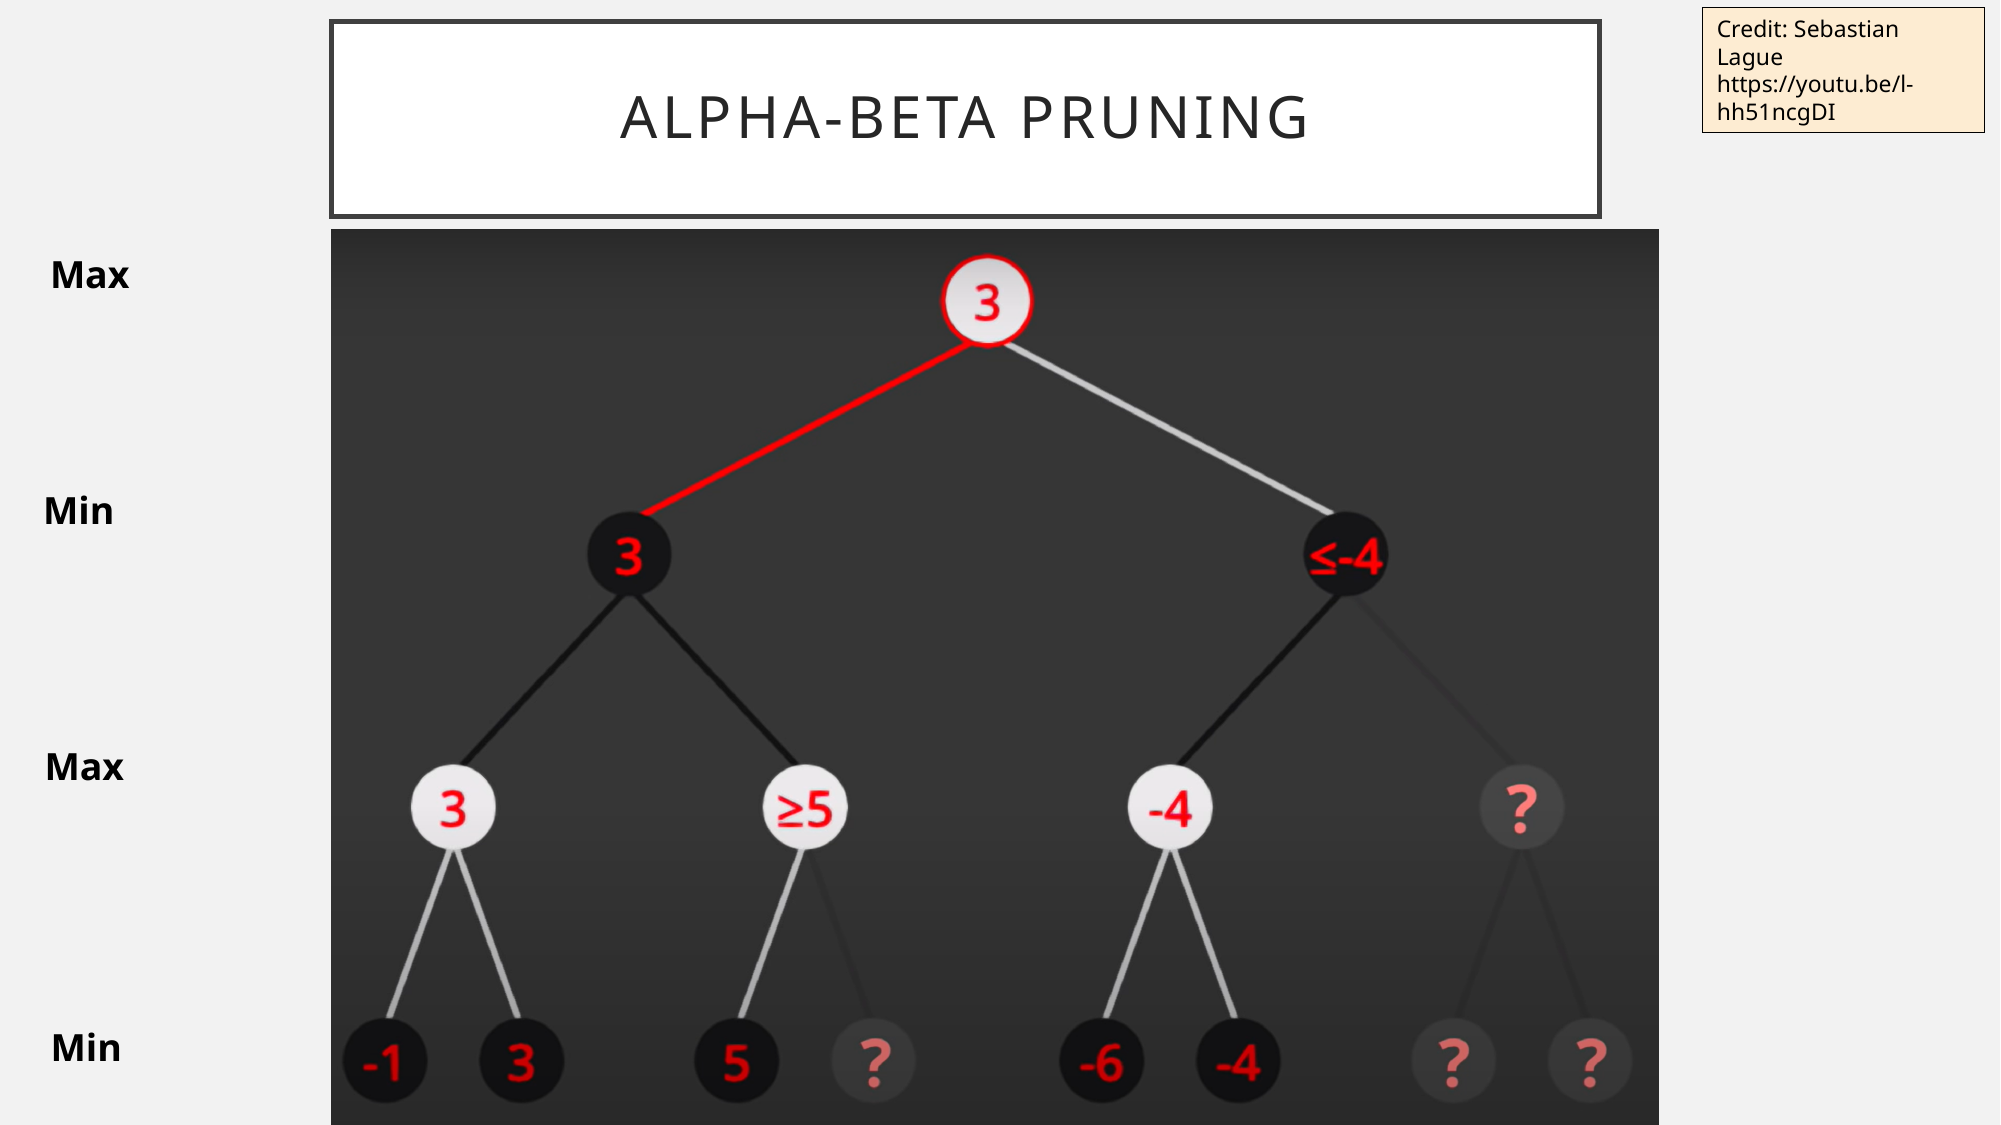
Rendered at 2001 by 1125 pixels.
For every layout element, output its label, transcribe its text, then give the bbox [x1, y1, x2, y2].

text_box Min [35, 1017, 287, 1077]
text_box Min [28, 479, 279, 540]
text_box Max [35, 243, 286, 304]
picture [331, 229, 1659, 1125]
title Alpha-Beta Pruning [329, 19, 1602, 219]
text_box Credit: Sebastian Lague https://youtu.be/l-hh51ncgDI [1702, 7, 1985, 133]
text_box Max [29, 735, 281, 796]
